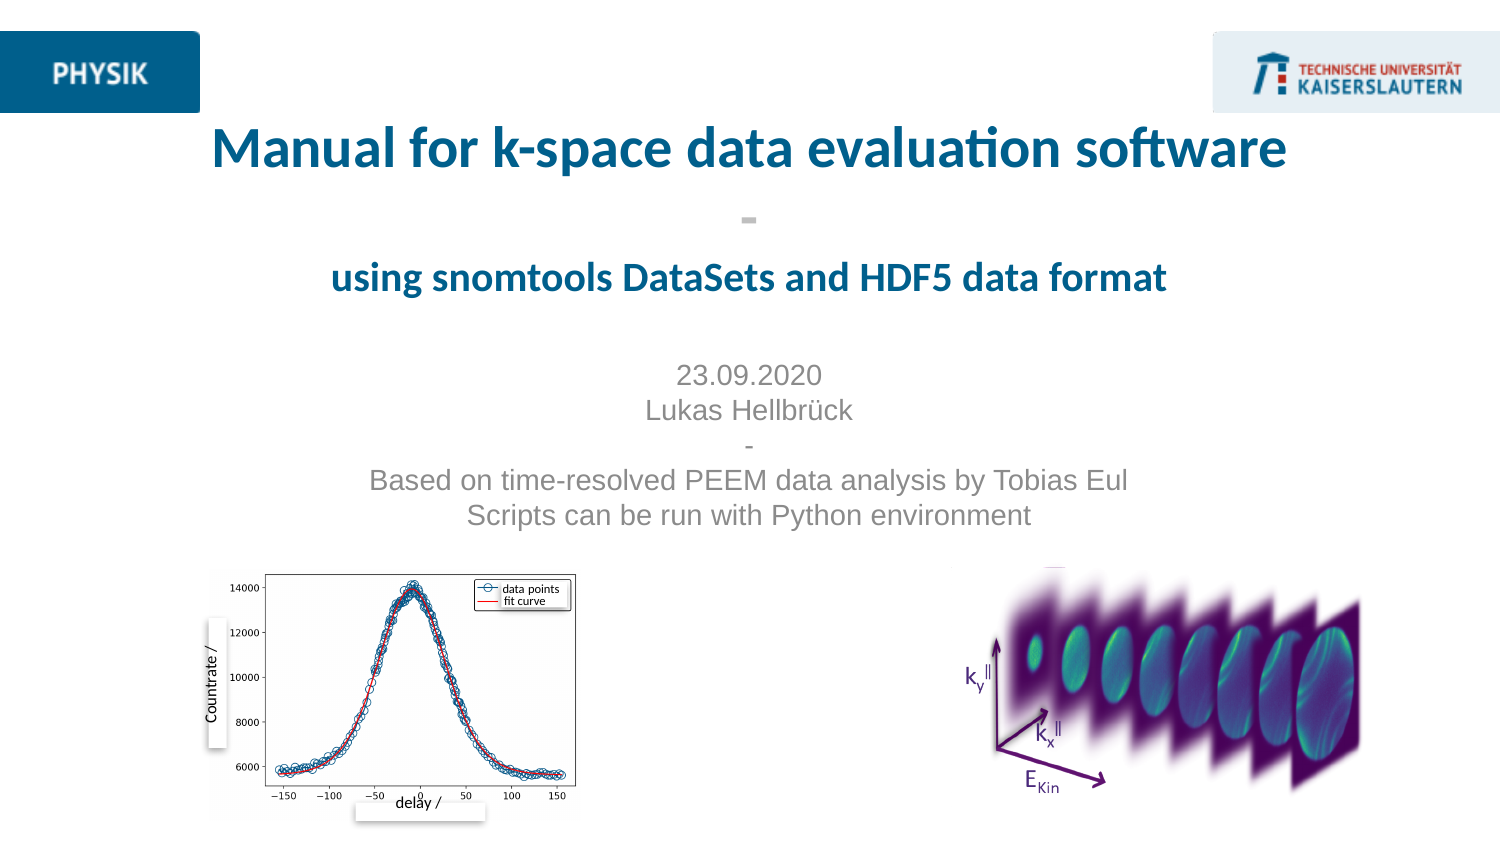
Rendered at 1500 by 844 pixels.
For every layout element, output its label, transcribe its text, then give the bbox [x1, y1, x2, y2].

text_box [191, 568, 581, 836]
title Manual for k-space data evaluation software - using snomtools DataSets and HDF5 data format [173, 102, 1326, 316]
picture [948, 542, 1373, 844]
subtitle 23.09.2020 Lukas Hellbrück - Based on time-resolved PEEM data analysis by Tobias Eul Scripts can be run with Python environment [200, 348, 1298, 546]
